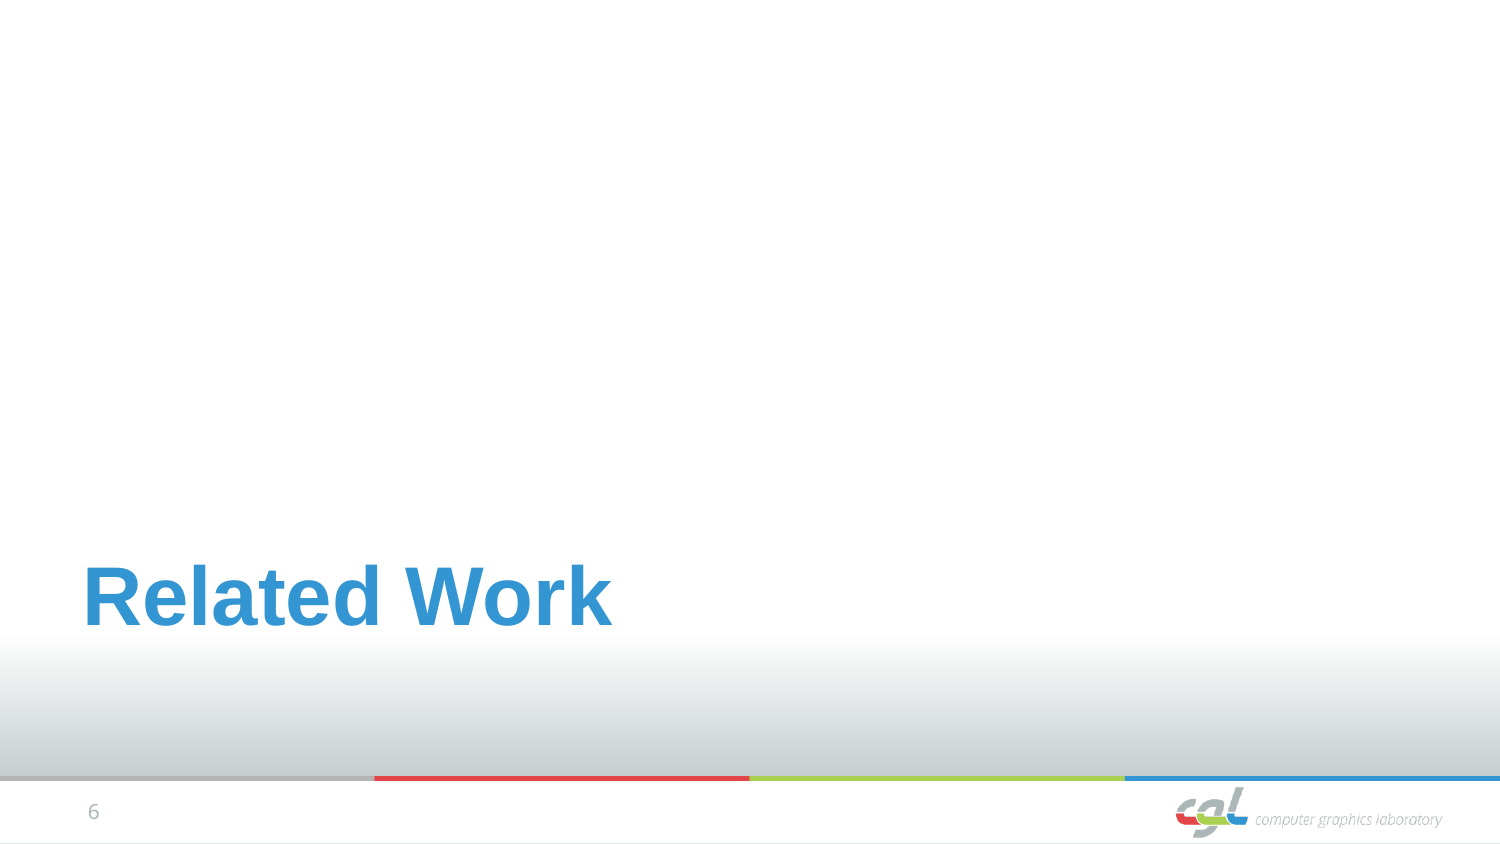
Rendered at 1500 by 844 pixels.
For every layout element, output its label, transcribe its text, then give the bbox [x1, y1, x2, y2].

title Related Work [52, 542, 1448, 710]
picture [0, 776, 1500, 844]
slide_number ‹#› [52, 800, 136, 824]
